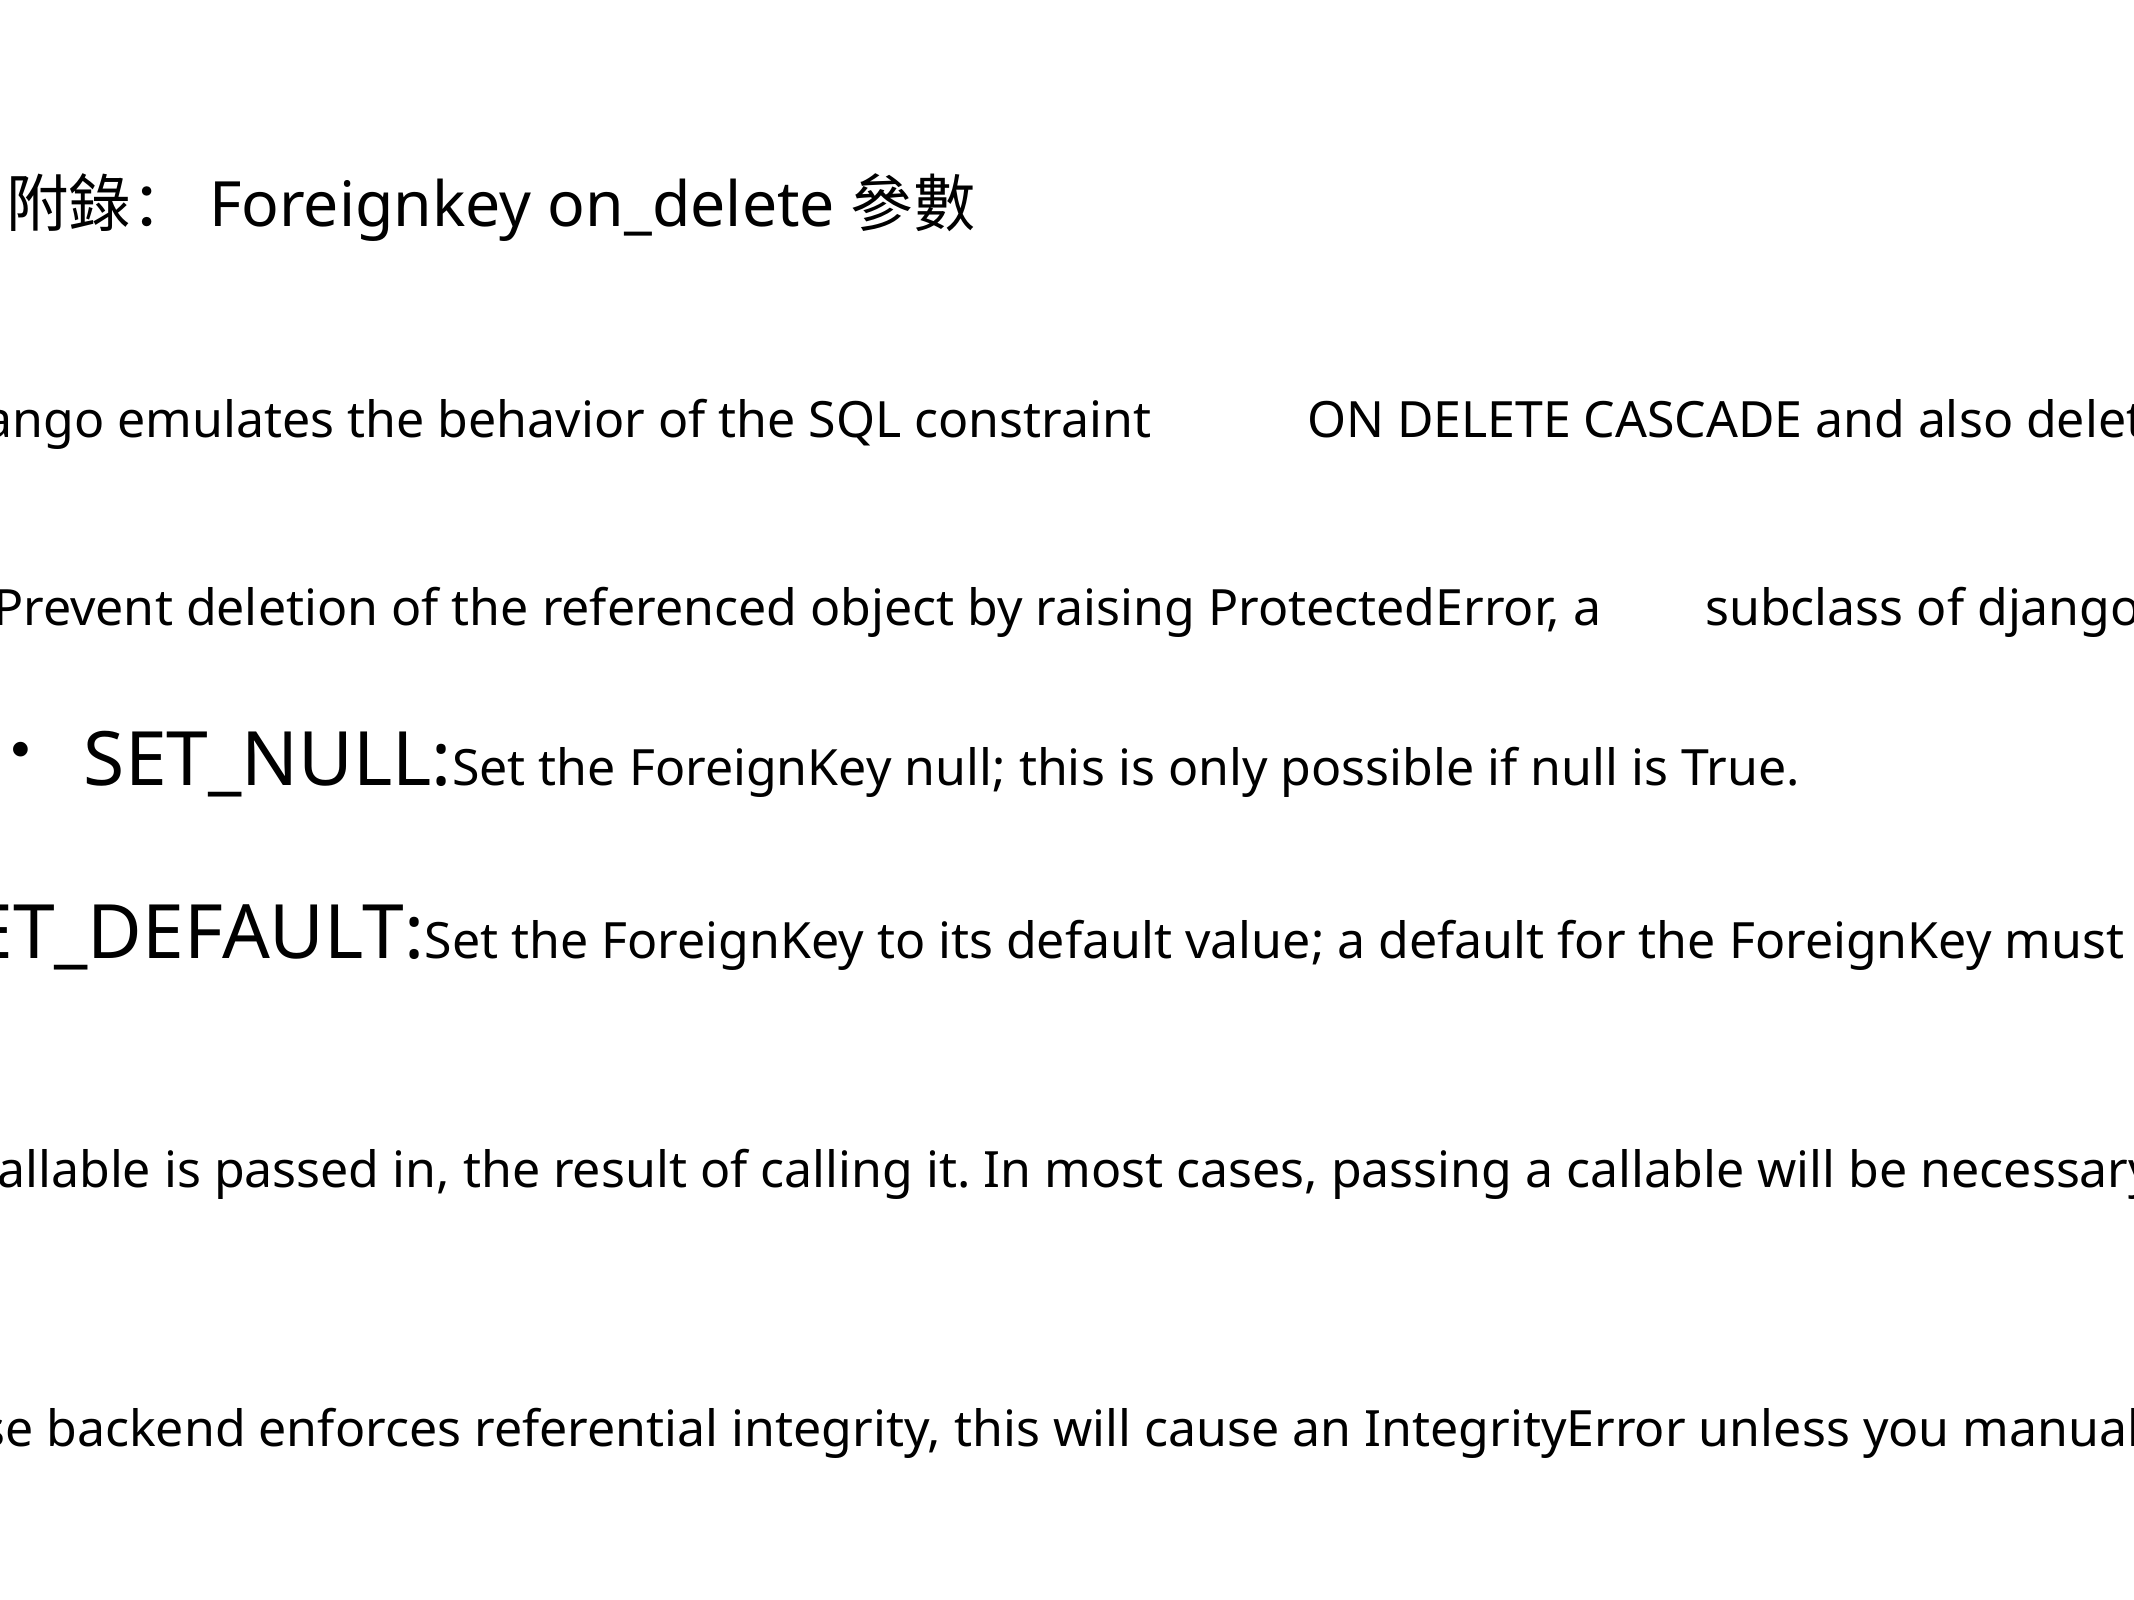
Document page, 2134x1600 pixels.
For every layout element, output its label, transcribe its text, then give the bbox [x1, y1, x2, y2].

text_box CASCADE:Cascade deletes. Django emulates the behavior of the SQL constraint ON DELETE CASCADE and also deletes the object containing the ForeignKey. [0, 354, 2134, 462]
text_box SET_NULL:Set the ForeignKey null; this is only possible if null is True. [2, 702, 1810, 809]
text_box DO_NOTHING:Take no action. If your database backend enforces referential integrity, this will cause an IntegrityError unless you manually add an SQL ON DELETE constraint to the database field. [0, 1363, 2134, 1471]
text_box SET():Set the ForeignKey to the value passed to SET(), or if a callable is passed in, the result of calling it. In most cases, passing a callable will be necessary to avoid executing queries at the time your models.py is imported [0, 1104, 2134, 1211]
text_box SET_DEFAULT:Set the ForeignKey to its default value; a default for the ForeignKey must be set. [0, 875, 2134, 982]
text_box PROTECT:Prevent deletion of the referenced object by raising ProtectedError, a subclass of django.db.IntegrityError. [0, 541, 2134, 649]
title 附錄：Foreignkey on_delete參數 [0, 23, 1403, 354]
